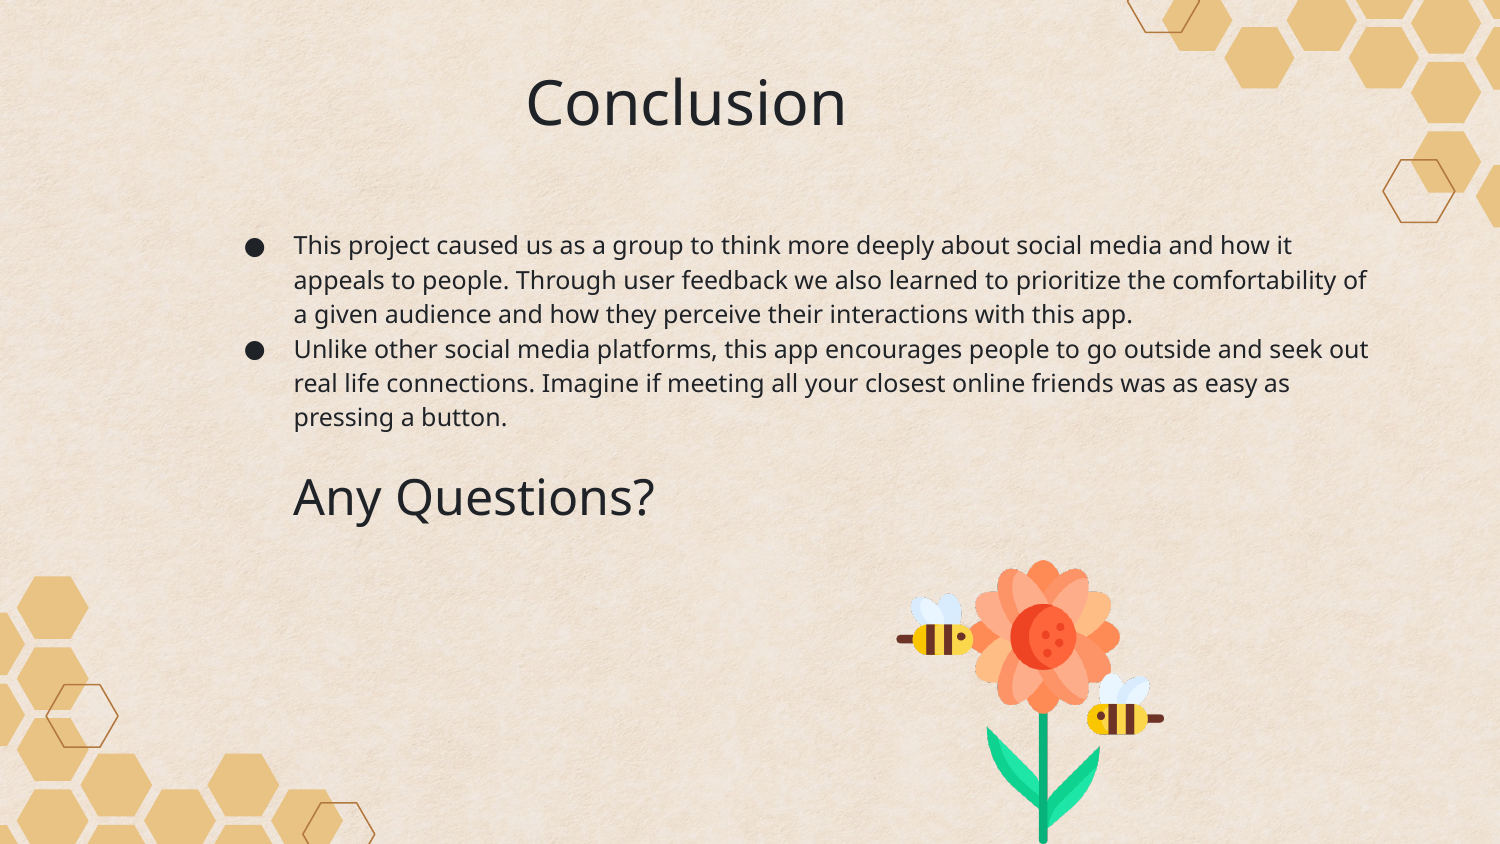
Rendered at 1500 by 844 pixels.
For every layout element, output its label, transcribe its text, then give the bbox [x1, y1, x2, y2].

text_box This project caused us as a group to think more deeply about social media and how it appeals to people. Through user feedback we also learned to prioritize the comfortability of a given audience and how they perceive their interactions with this app. Unlike other social media platforms, this app encourages people to go outside and seek out real life connections. Imagine if meeting all your closest online friends was as easy as pressing a button. Any Questions? [203, 210, 1396, 709]
text_box Conclusion [510, 47, 1003, 153]
picture [888, 560, 1173, 844]
